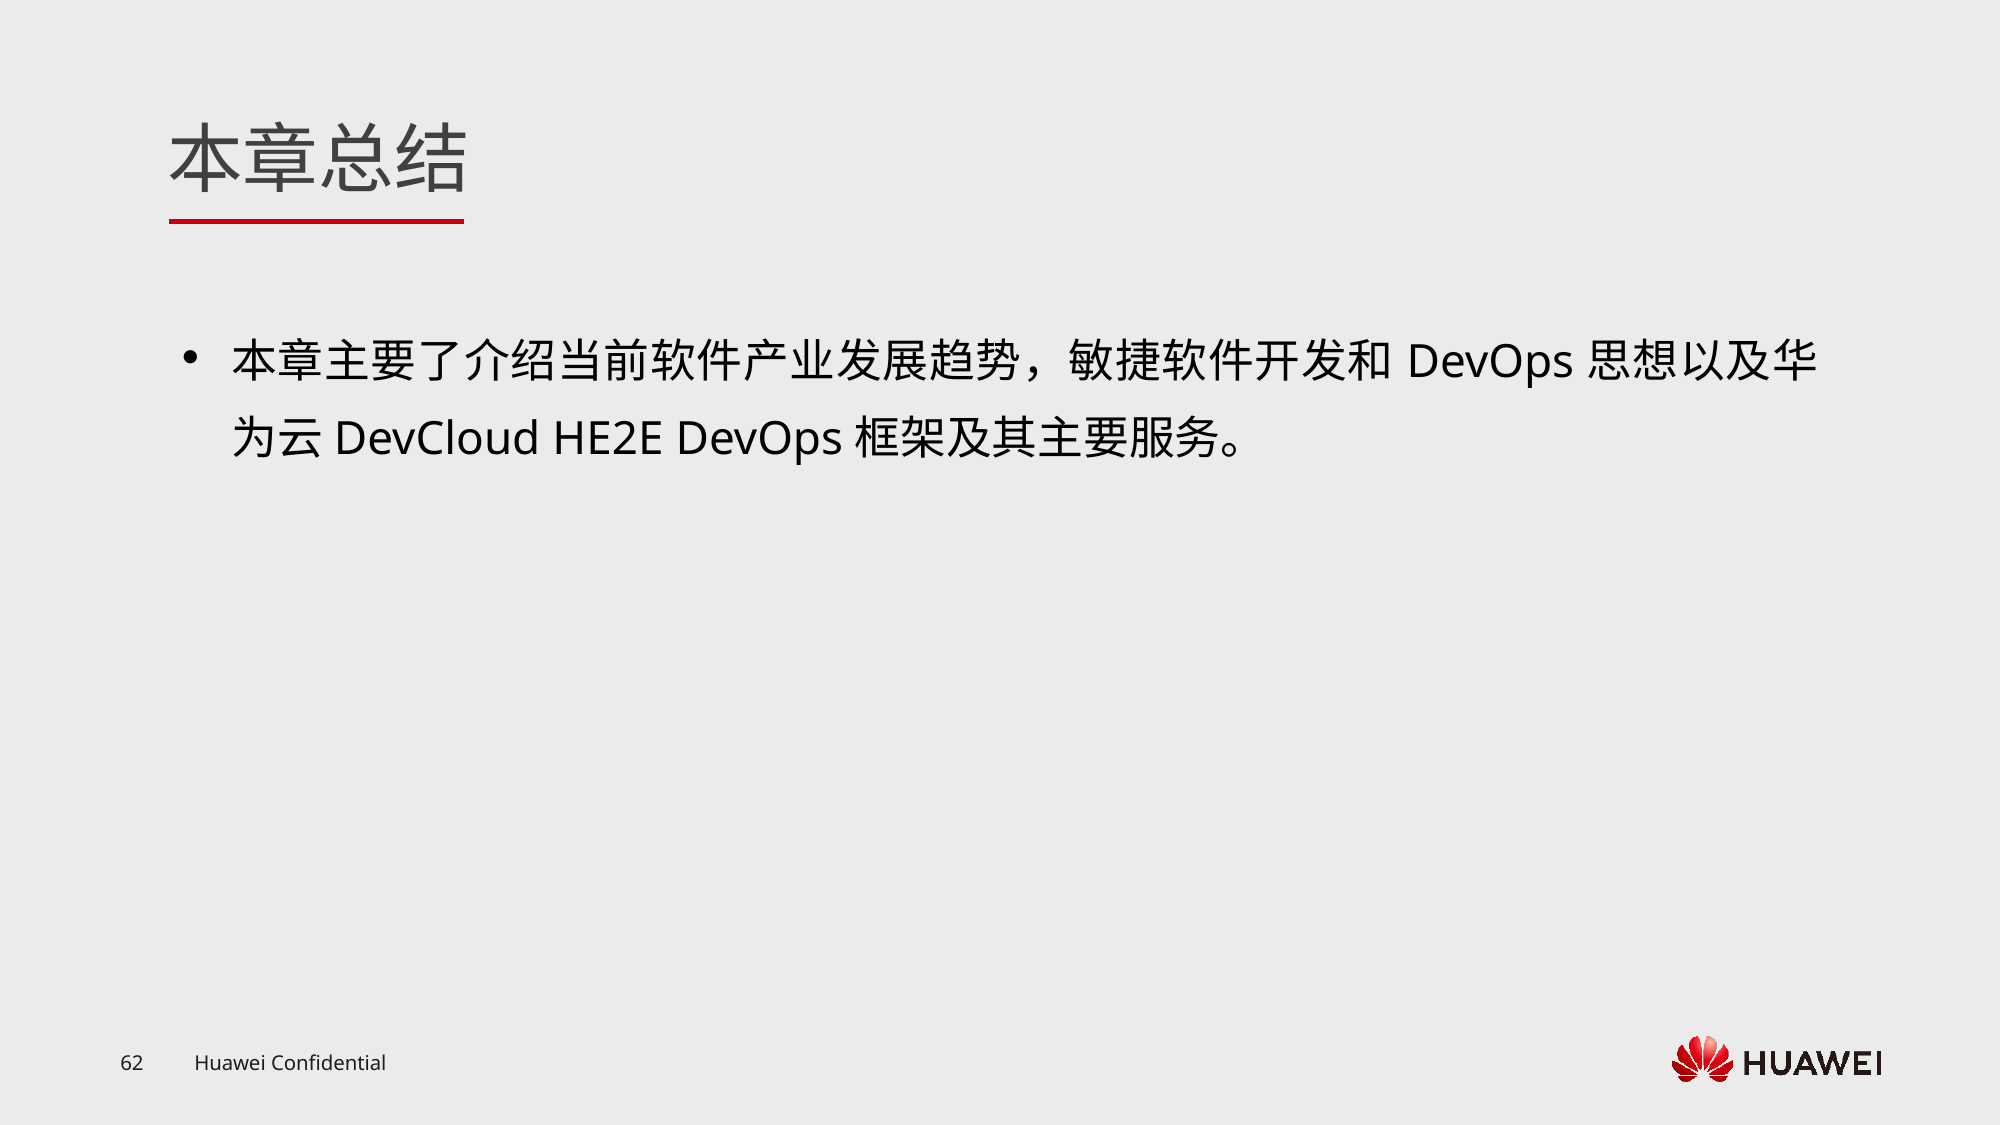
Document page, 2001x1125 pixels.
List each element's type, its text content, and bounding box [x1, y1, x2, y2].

list 本章主要了介绍当前软件产业发展趋势，敏捷软件开发和DevOps思想以及华为云DevCloud HE2E DevOps框架及其主要服务。 [167, 302, 1833, 973]
picture [1672, 1036, 1881, 1082]
